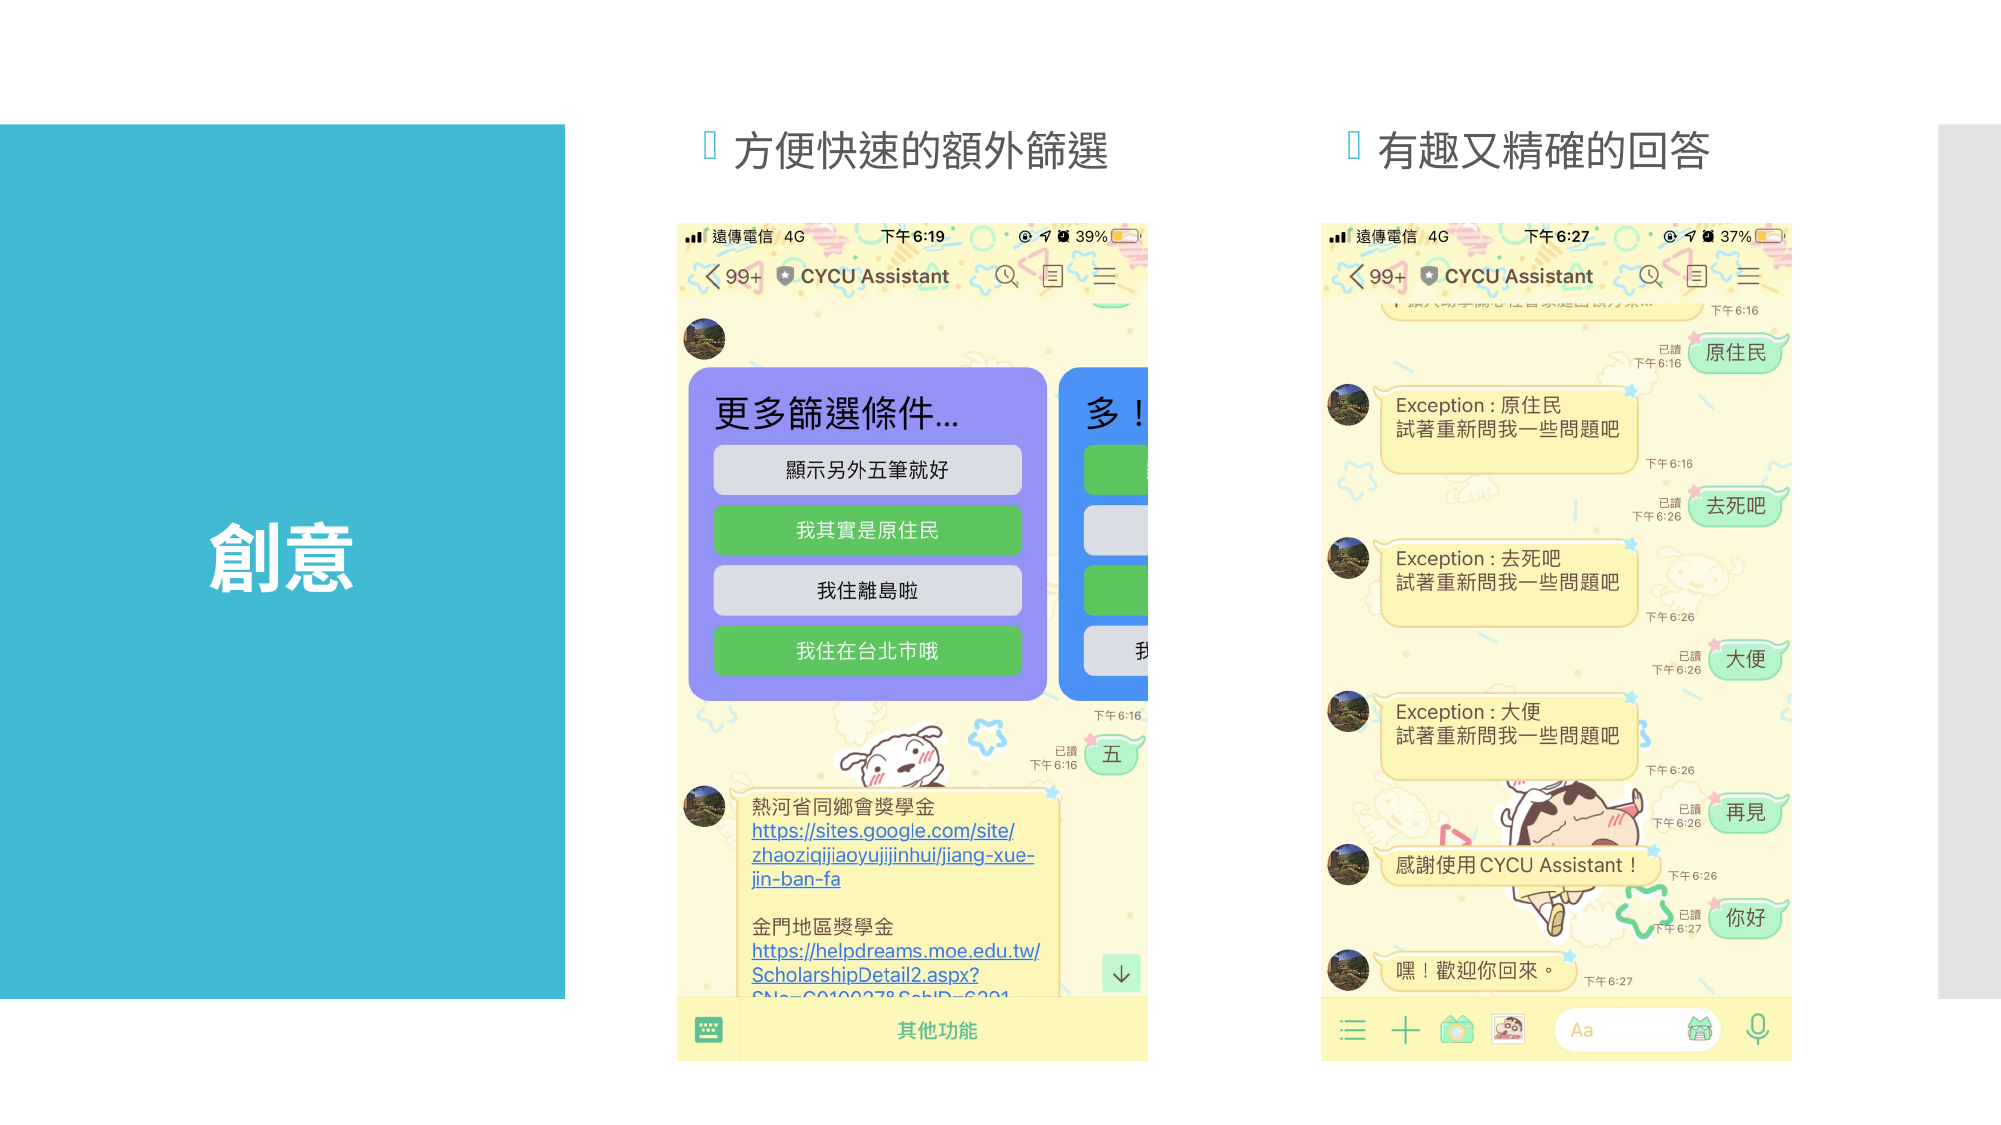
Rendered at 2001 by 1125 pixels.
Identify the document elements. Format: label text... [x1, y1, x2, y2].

title 創意 [41, 184, 525, 940]
picture [1320, 223, 1792, 1061]
text_box 有趣又精確的回答 [1332, 58, 1781, 223]
picture [677, 223, 1148, 1061]
text_box 方便快速的額外篩選 [688, 58, 1137, 223]
